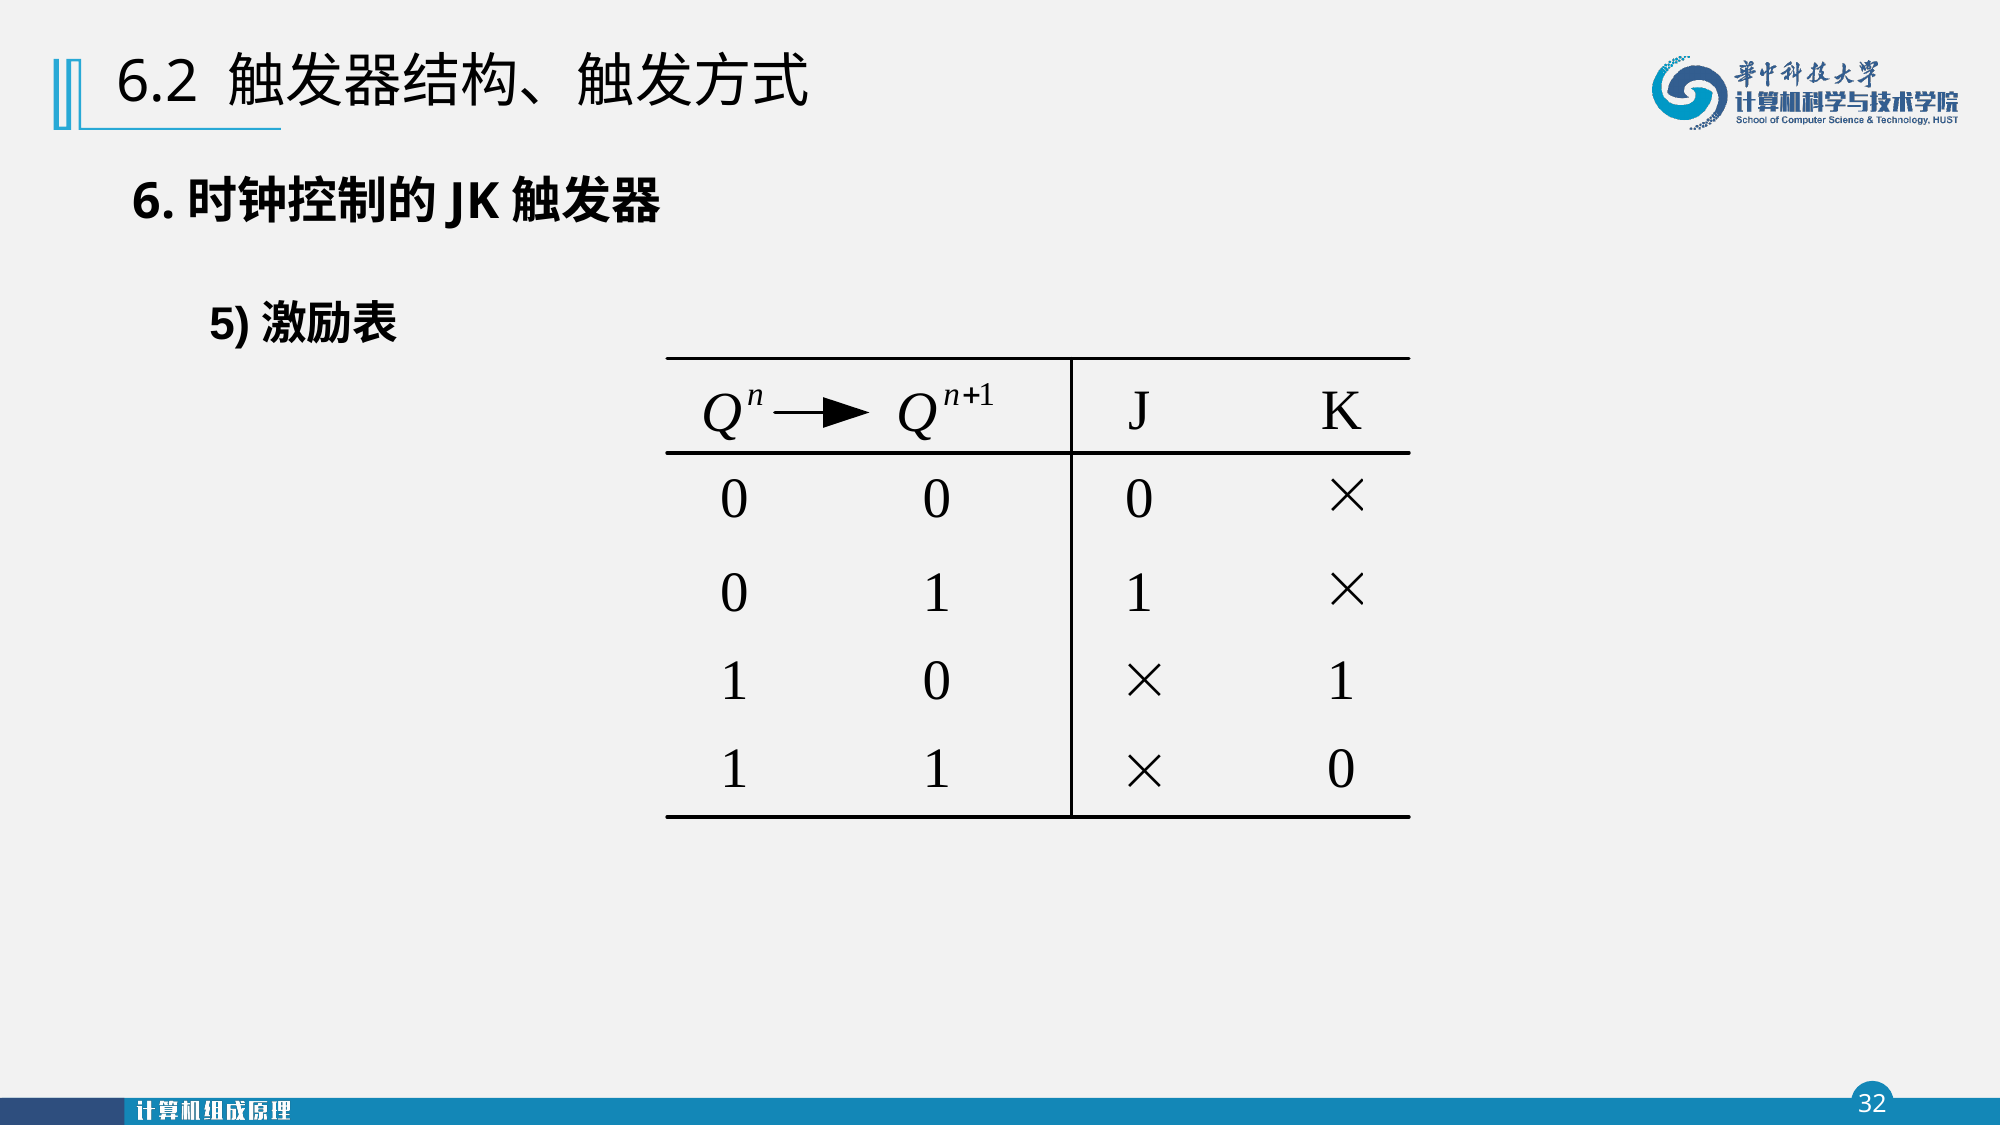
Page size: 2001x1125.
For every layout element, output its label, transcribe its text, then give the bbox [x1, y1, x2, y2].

picture [1652, 56, 1678, 81]
text_box 5)激励表 [194, 286, 420, 356]
text_box 6.时钟控制的JK触发器 [118, 160, 677, 236]
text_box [659, 351, 1416, 825]
picture [1652, 56, 1958, 130]
text_box 6.2 触发器结构、触发方式 [101, 31, 1306, 134]
